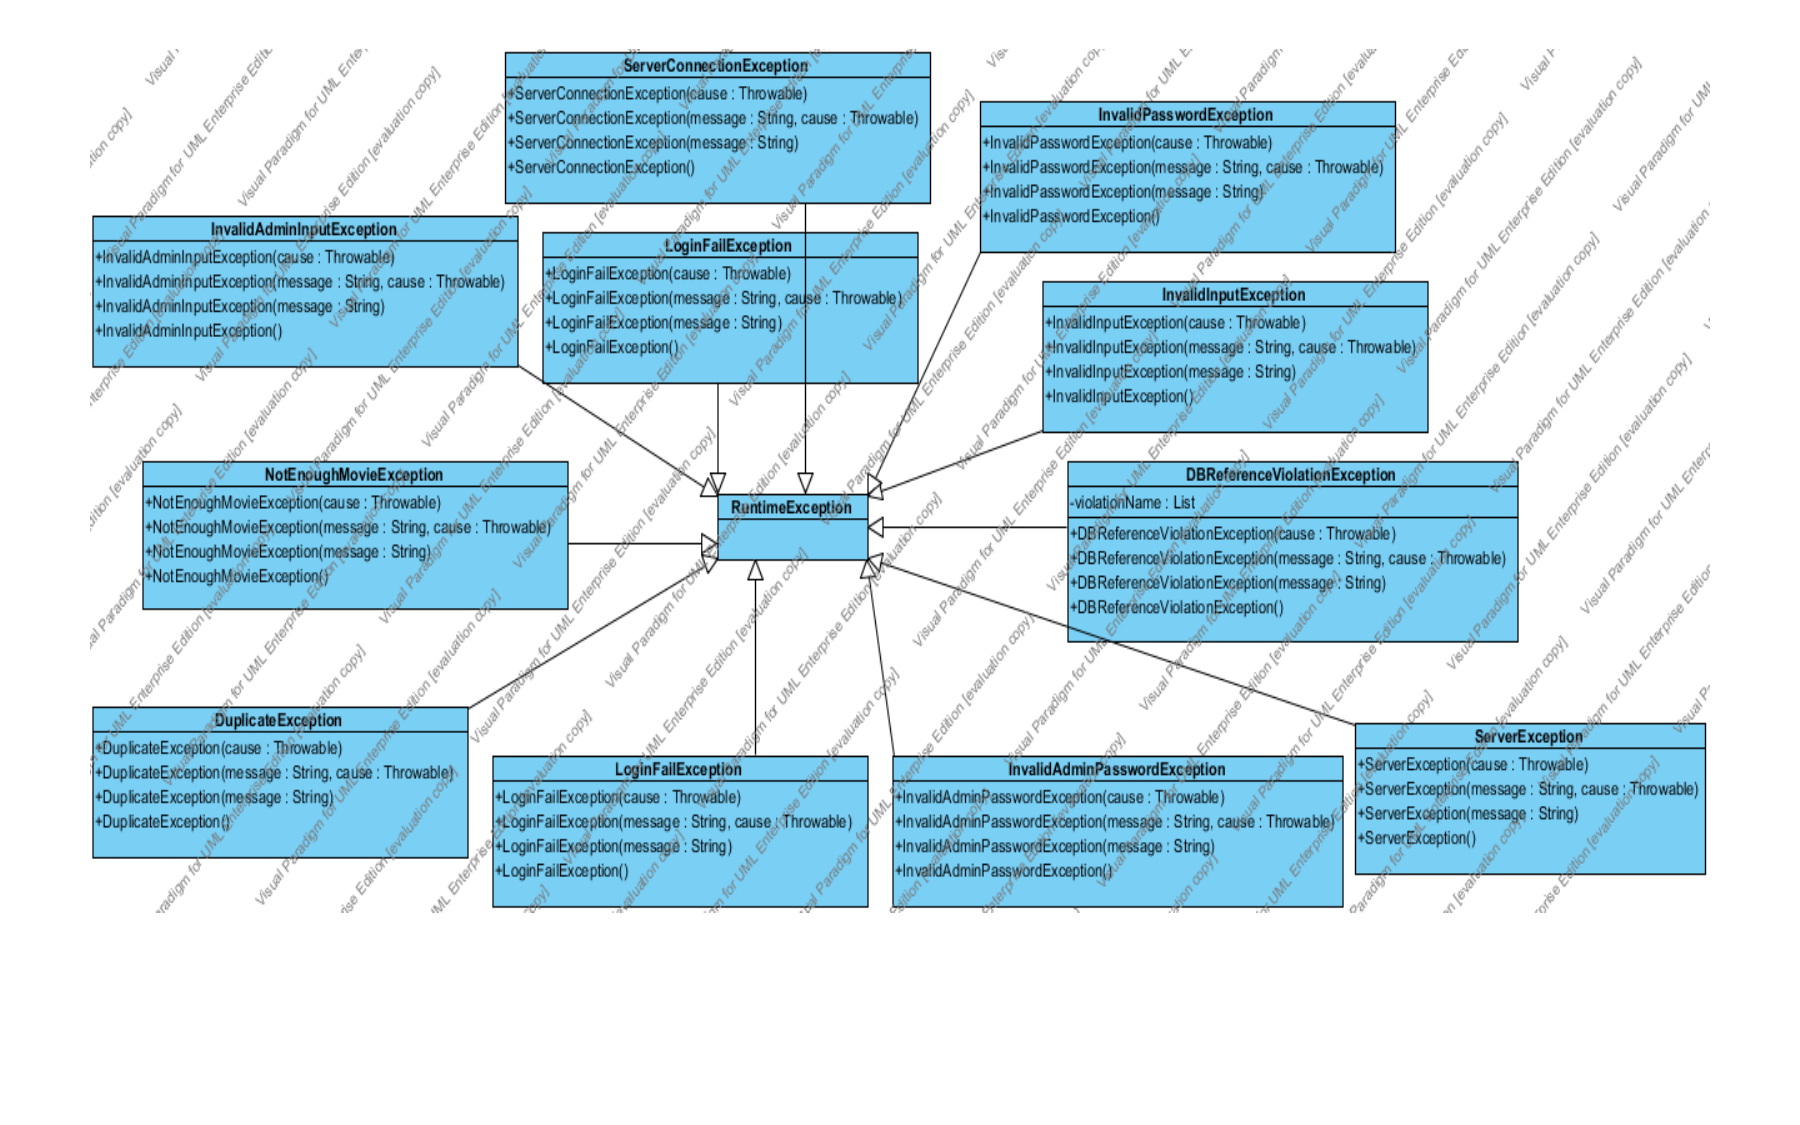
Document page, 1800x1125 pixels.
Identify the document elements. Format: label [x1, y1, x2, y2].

list [89, 49, 1711, 913]
